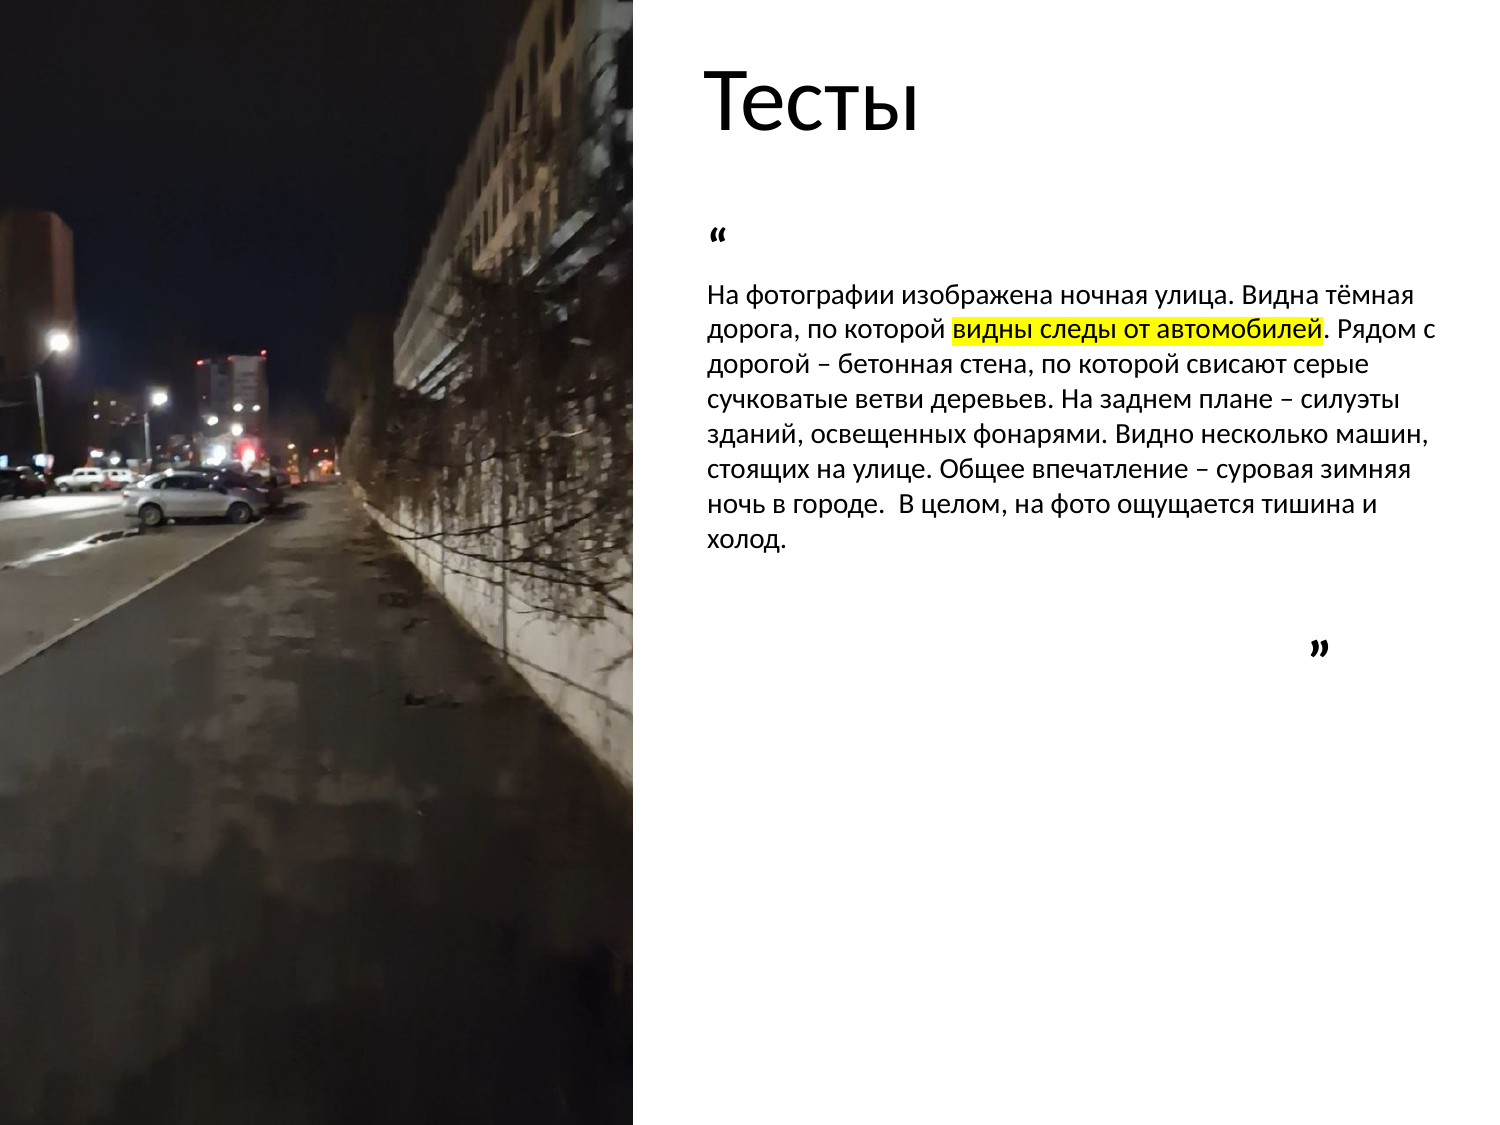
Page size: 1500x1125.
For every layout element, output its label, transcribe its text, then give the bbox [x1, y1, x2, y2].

text_box Тесты [634, 0, 1488, 188]
text_box “ На фотографии изображена ночная улица. Видна тёмная дорога, по которой видны следы от автомобилей. Рядом с дорогой – бетонная стена, по которой свисают серые сучковатые ветви деревьев. На заднем плане – силуэты зданий, освещенных фонарями. Видно несколько машин, стоящих на улице. Общее впечатление – суровая зимняя ночь в городе. В целом, на фото ощущается тишина и холод. ” [692, 207, 1474, 702]
picture [0, 0, 633, 1125]
